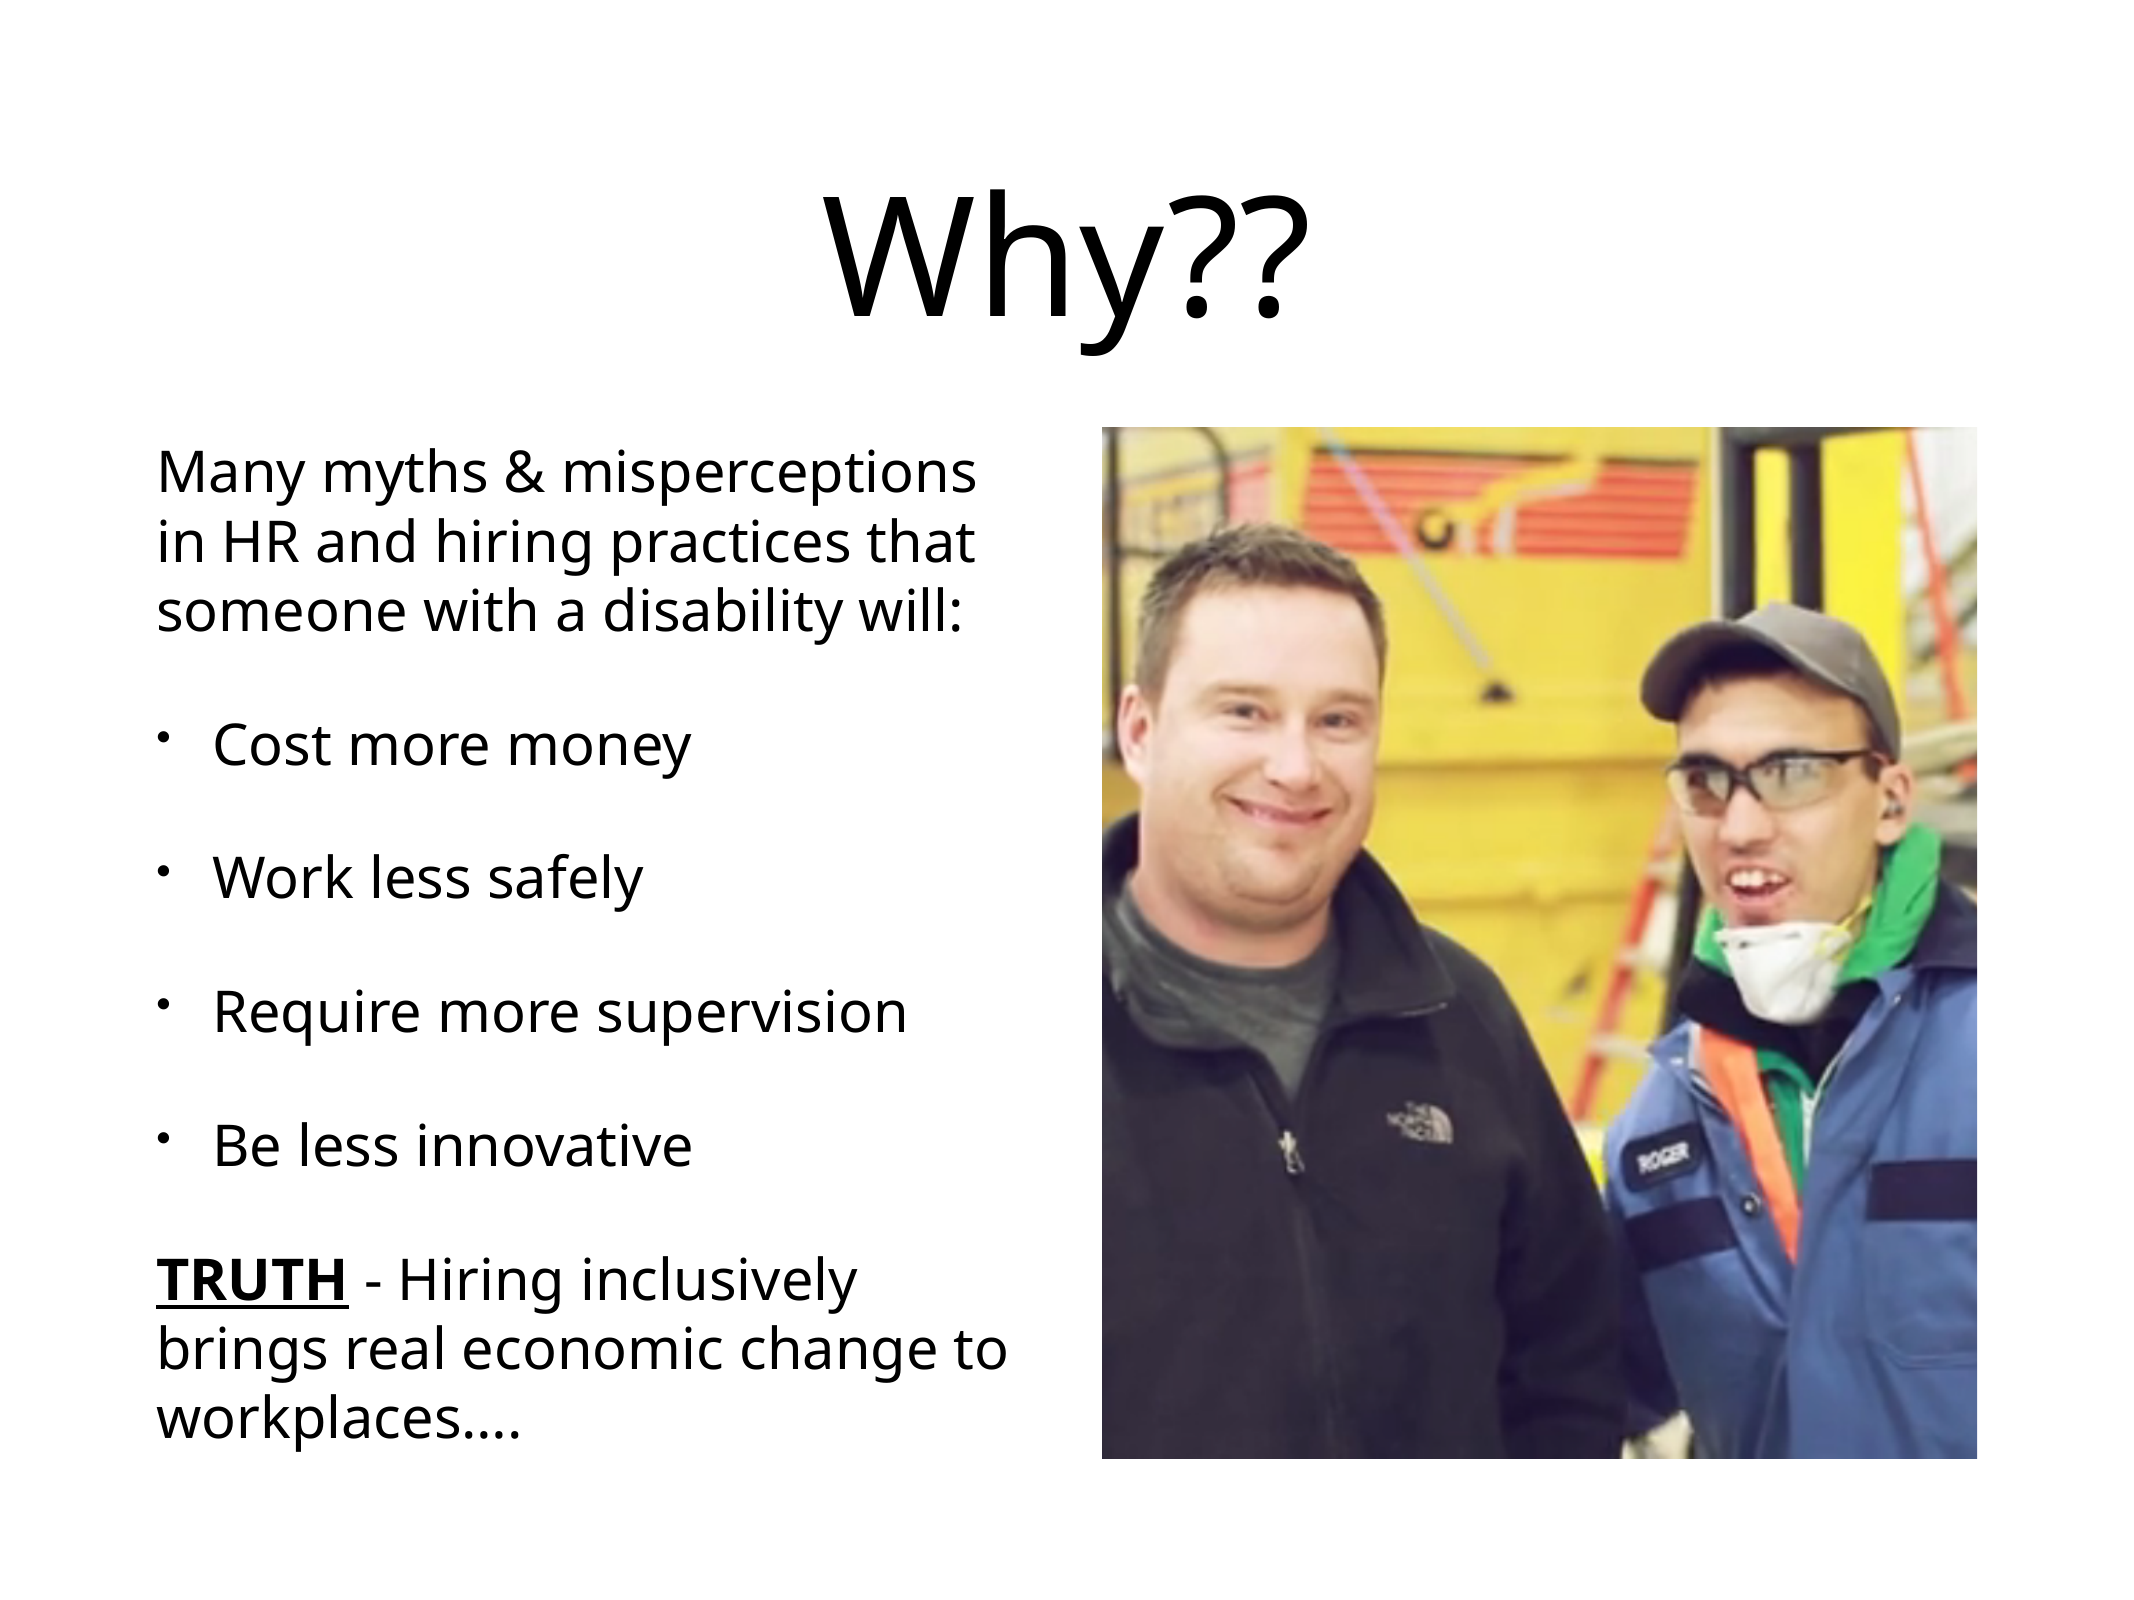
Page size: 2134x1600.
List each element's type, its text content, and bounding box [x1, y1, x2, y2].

list Many myths & misperceptions in HR and hiring practices that someone with a disability will: Cost more money Work less safely Require more supervision Be less innovative TRUTH - Hiring inclusively brings real economic change to workplaces…. [155, 426, 1032, 1459]
title Why?? [155, 72, 1978, 428]
picture [1101, 426, 1978, 1459]
